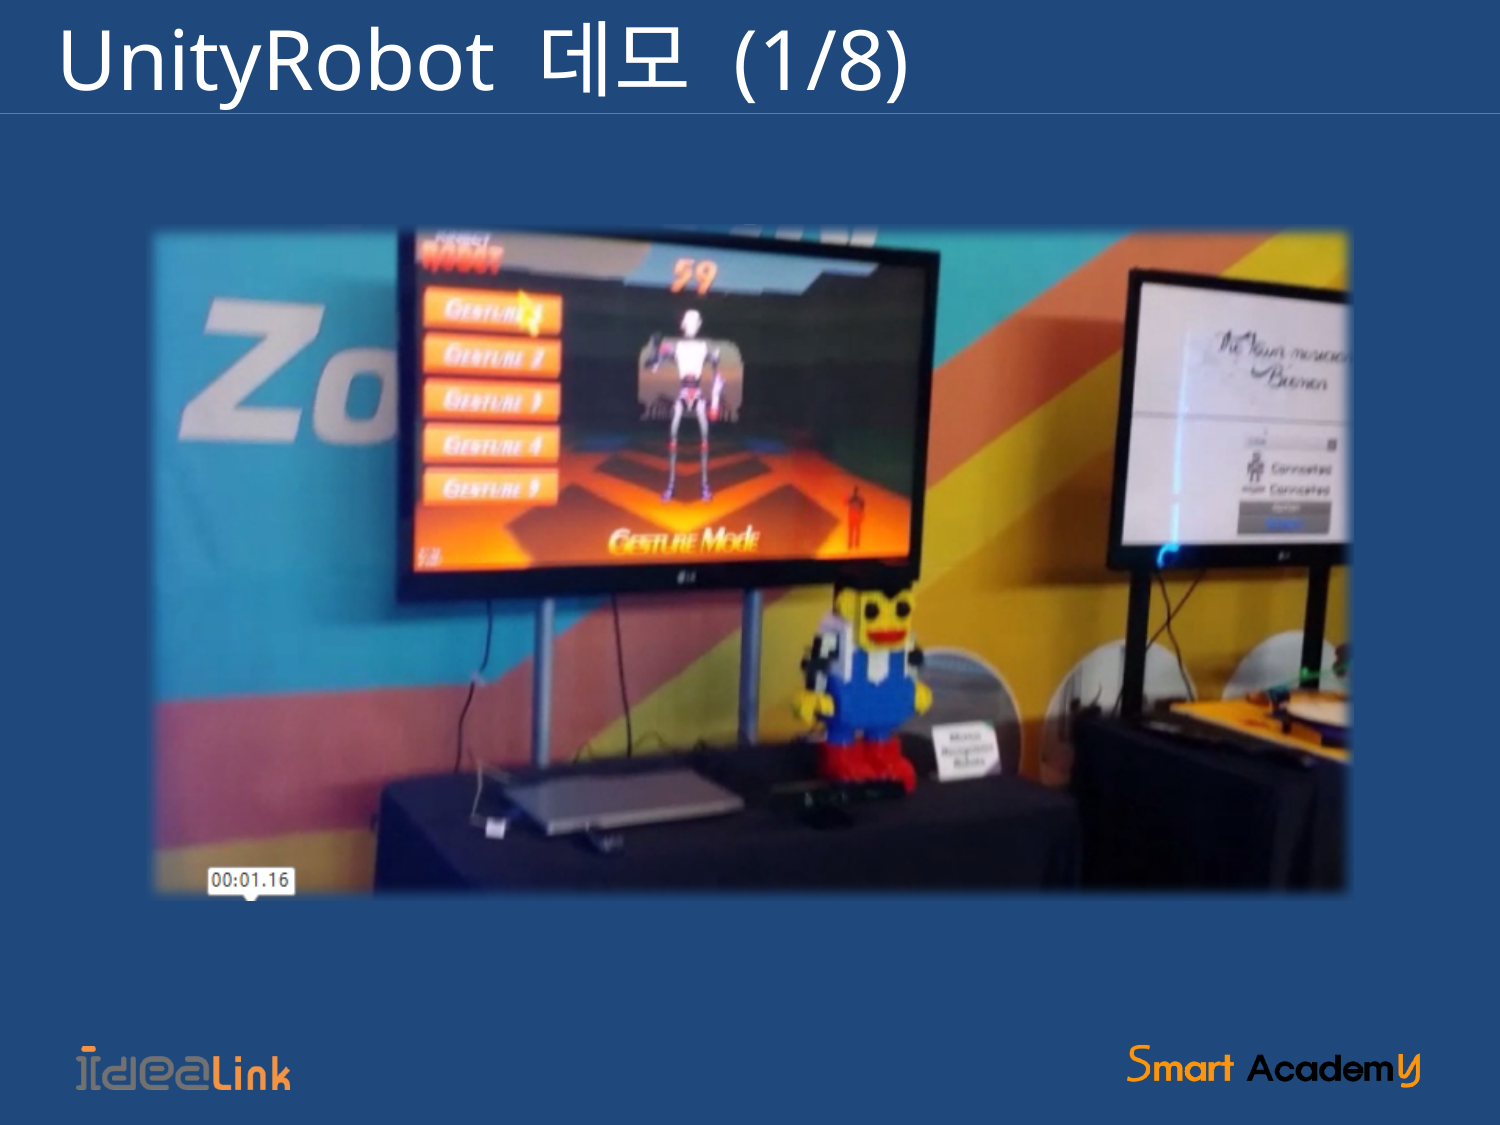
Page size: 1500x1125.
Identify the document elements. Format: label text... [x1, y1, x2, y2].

picture [146, 223, 1354, 901]
title UnityRobot 데모 (1/8) [41, 0, 1176, 114]
picture [76, 1046, 290, 1090]
picture [1074, 1015, 1474, 1125]
